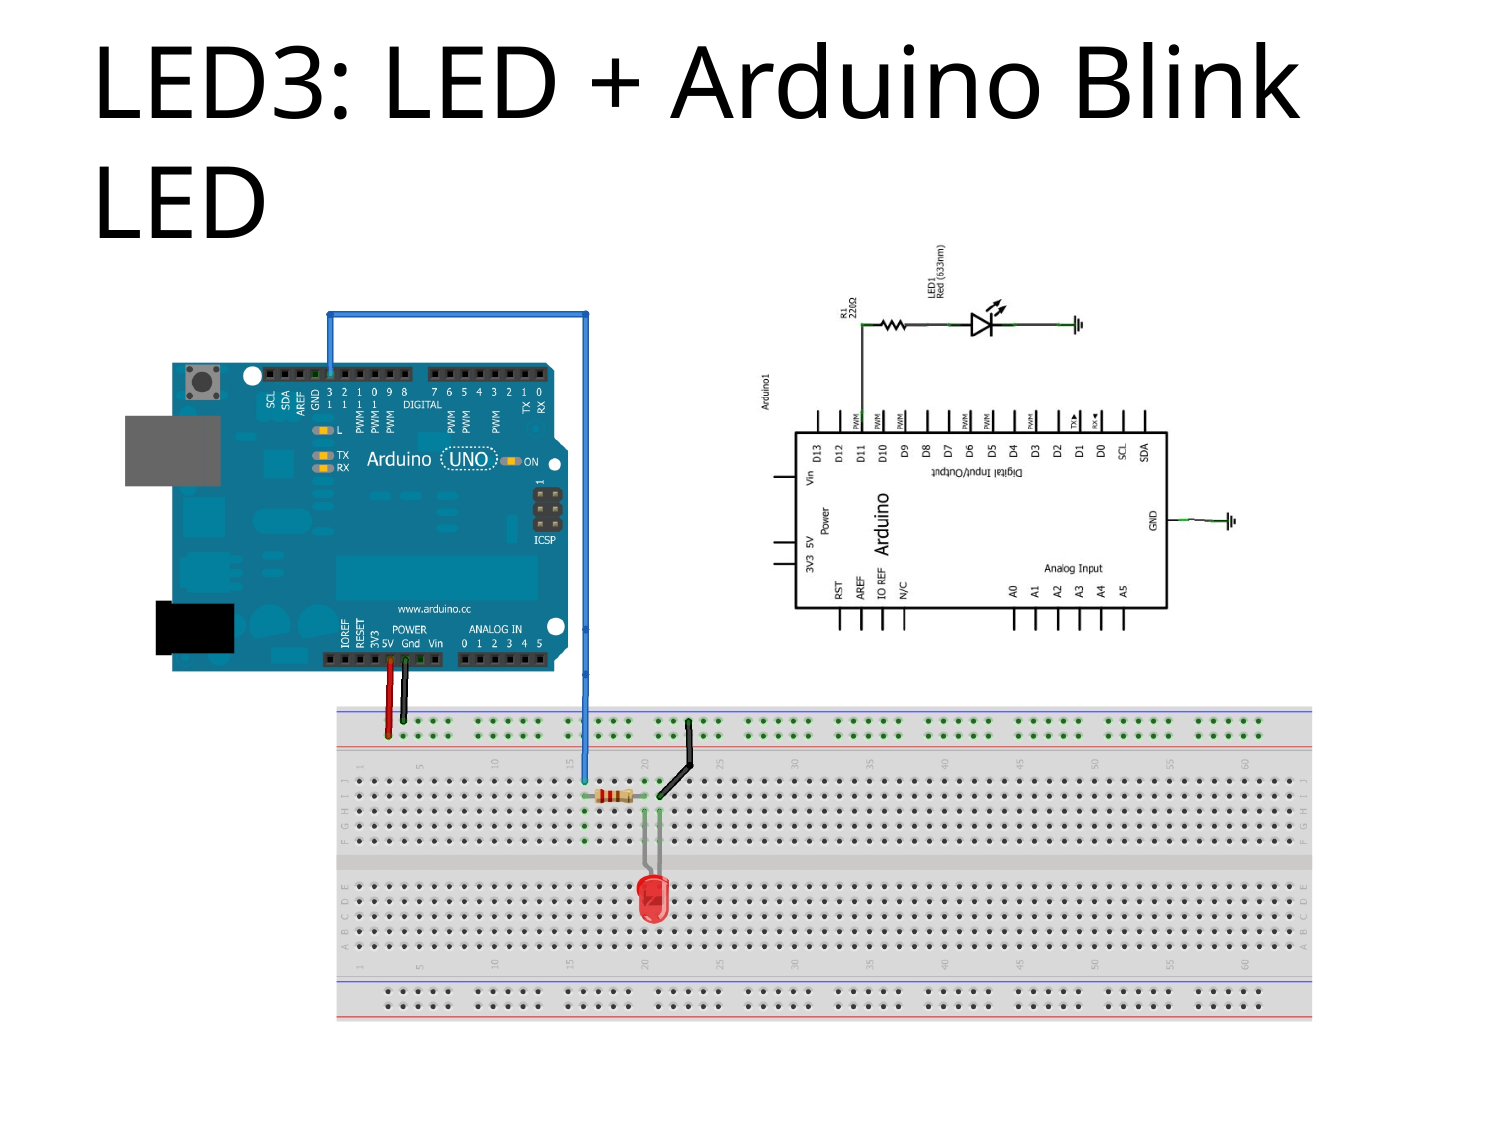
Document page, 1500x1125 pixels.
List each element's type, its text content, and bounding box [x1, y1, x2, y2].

title LED3: LED + Arduino Blink LED [74, 44, 1426, 233]
picture [48, 180, 1379, 1087]
